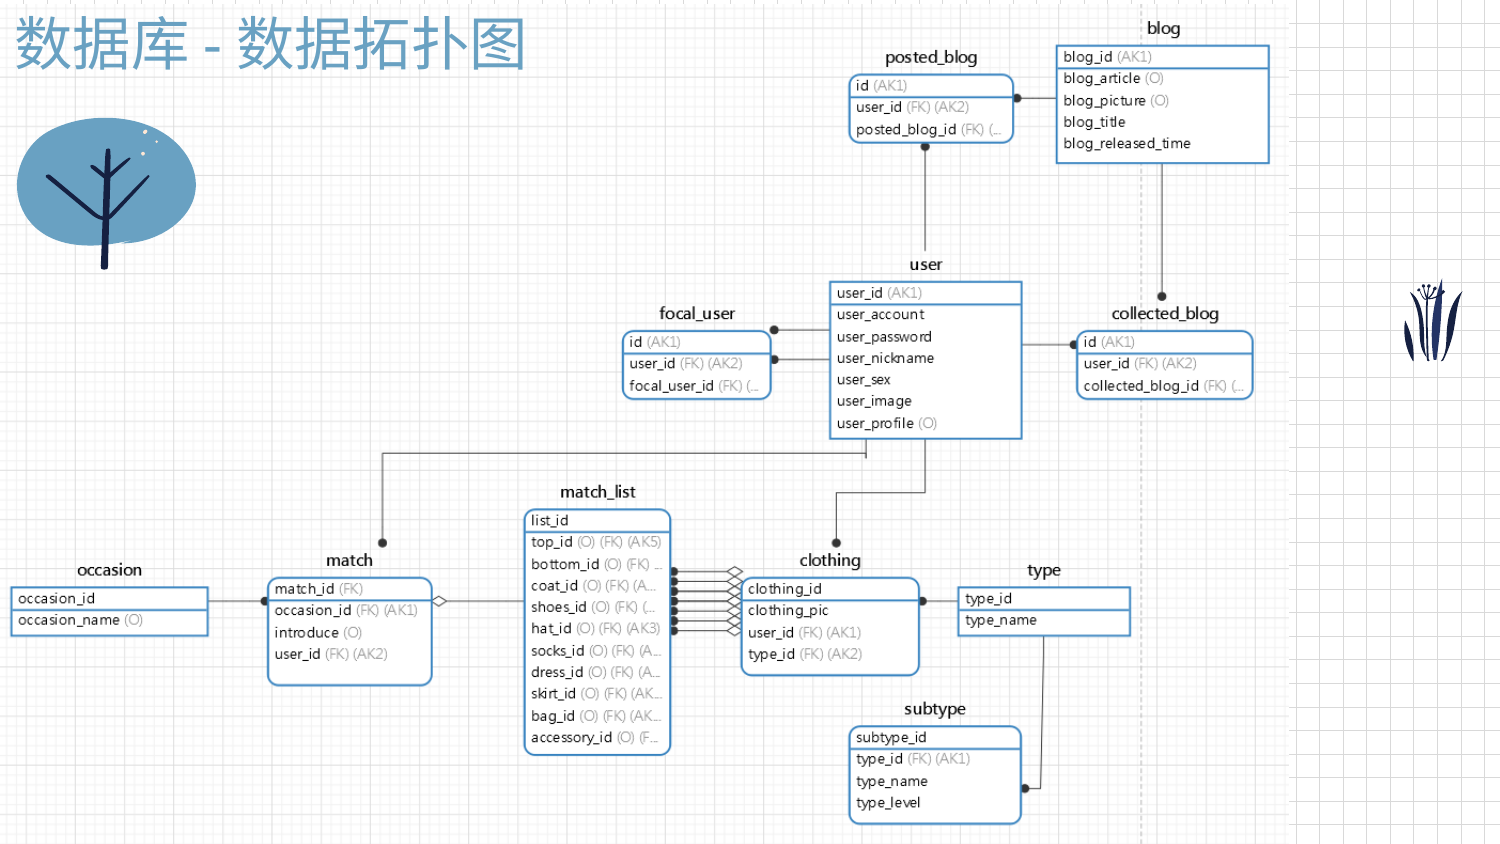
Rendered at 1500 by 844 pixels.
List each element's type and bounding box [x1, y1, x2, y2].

text_box [1402, 277, 1463, 362]
text_box [10, 117, 202, 270]
picture [0, 3, 1289, 844]
